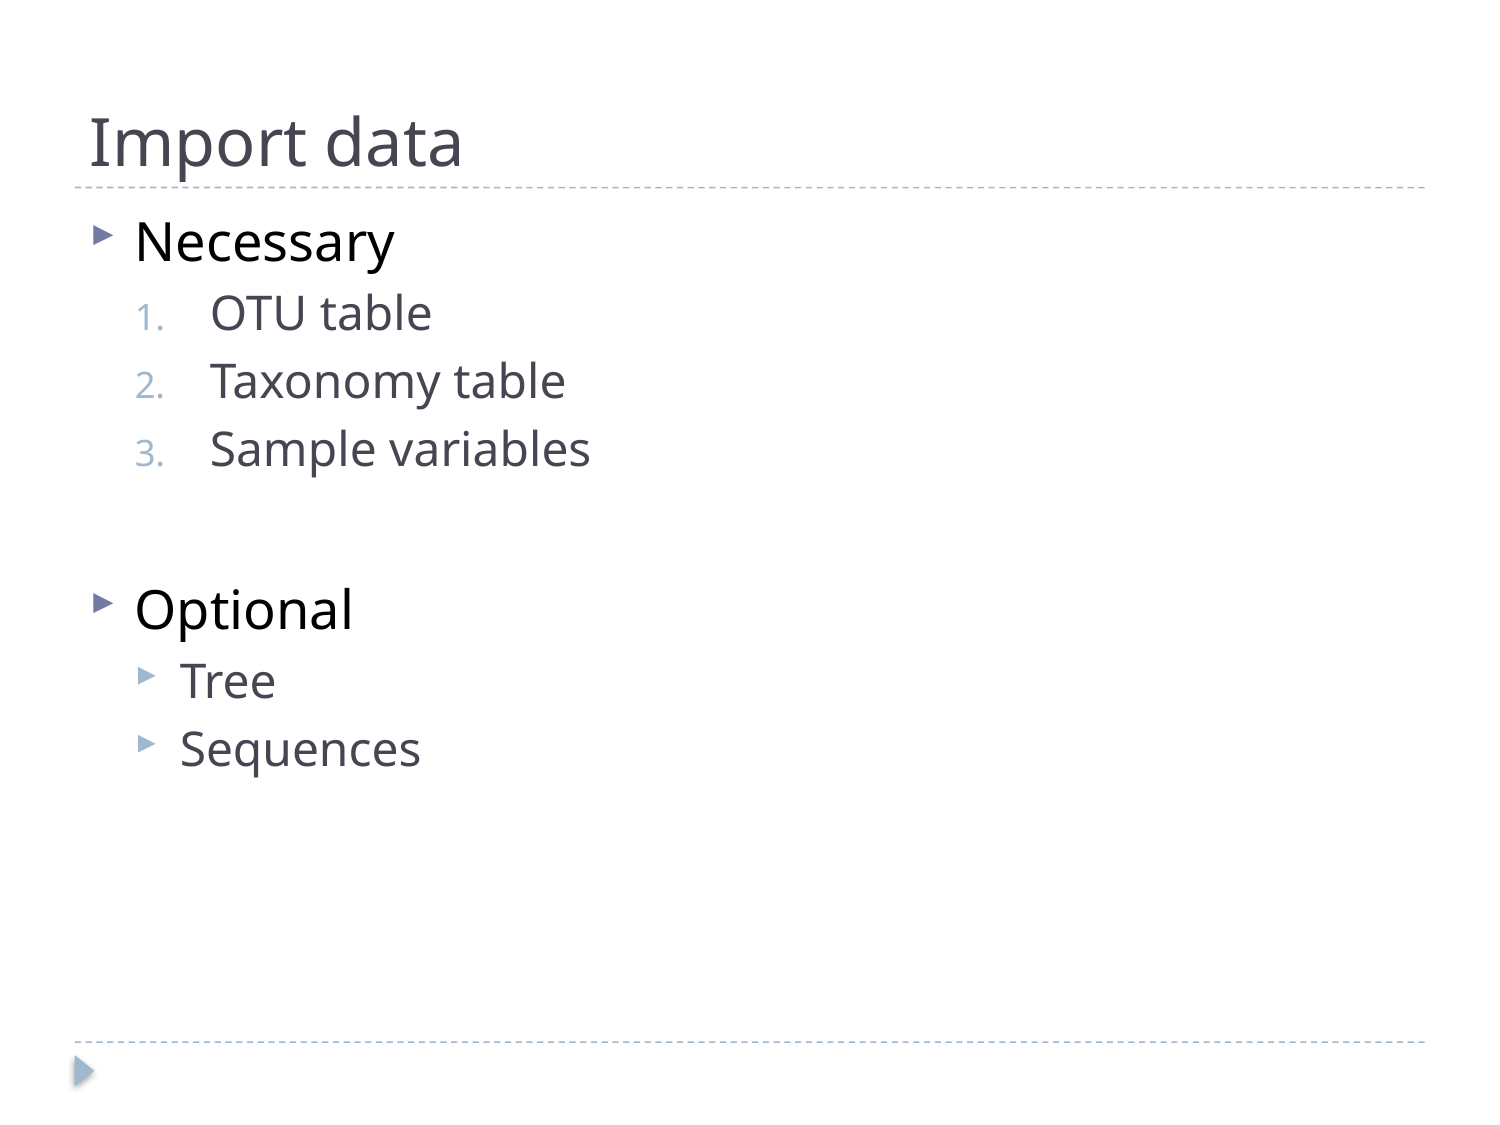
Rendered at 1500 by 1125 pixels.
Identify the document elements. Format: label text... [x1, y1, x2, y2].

list Necessary OTU table Taxonomy table Sample variables Optional Tree Sequences [75, 200, 1425, 1010]
title Import data [75, 24, 1425, 188]
